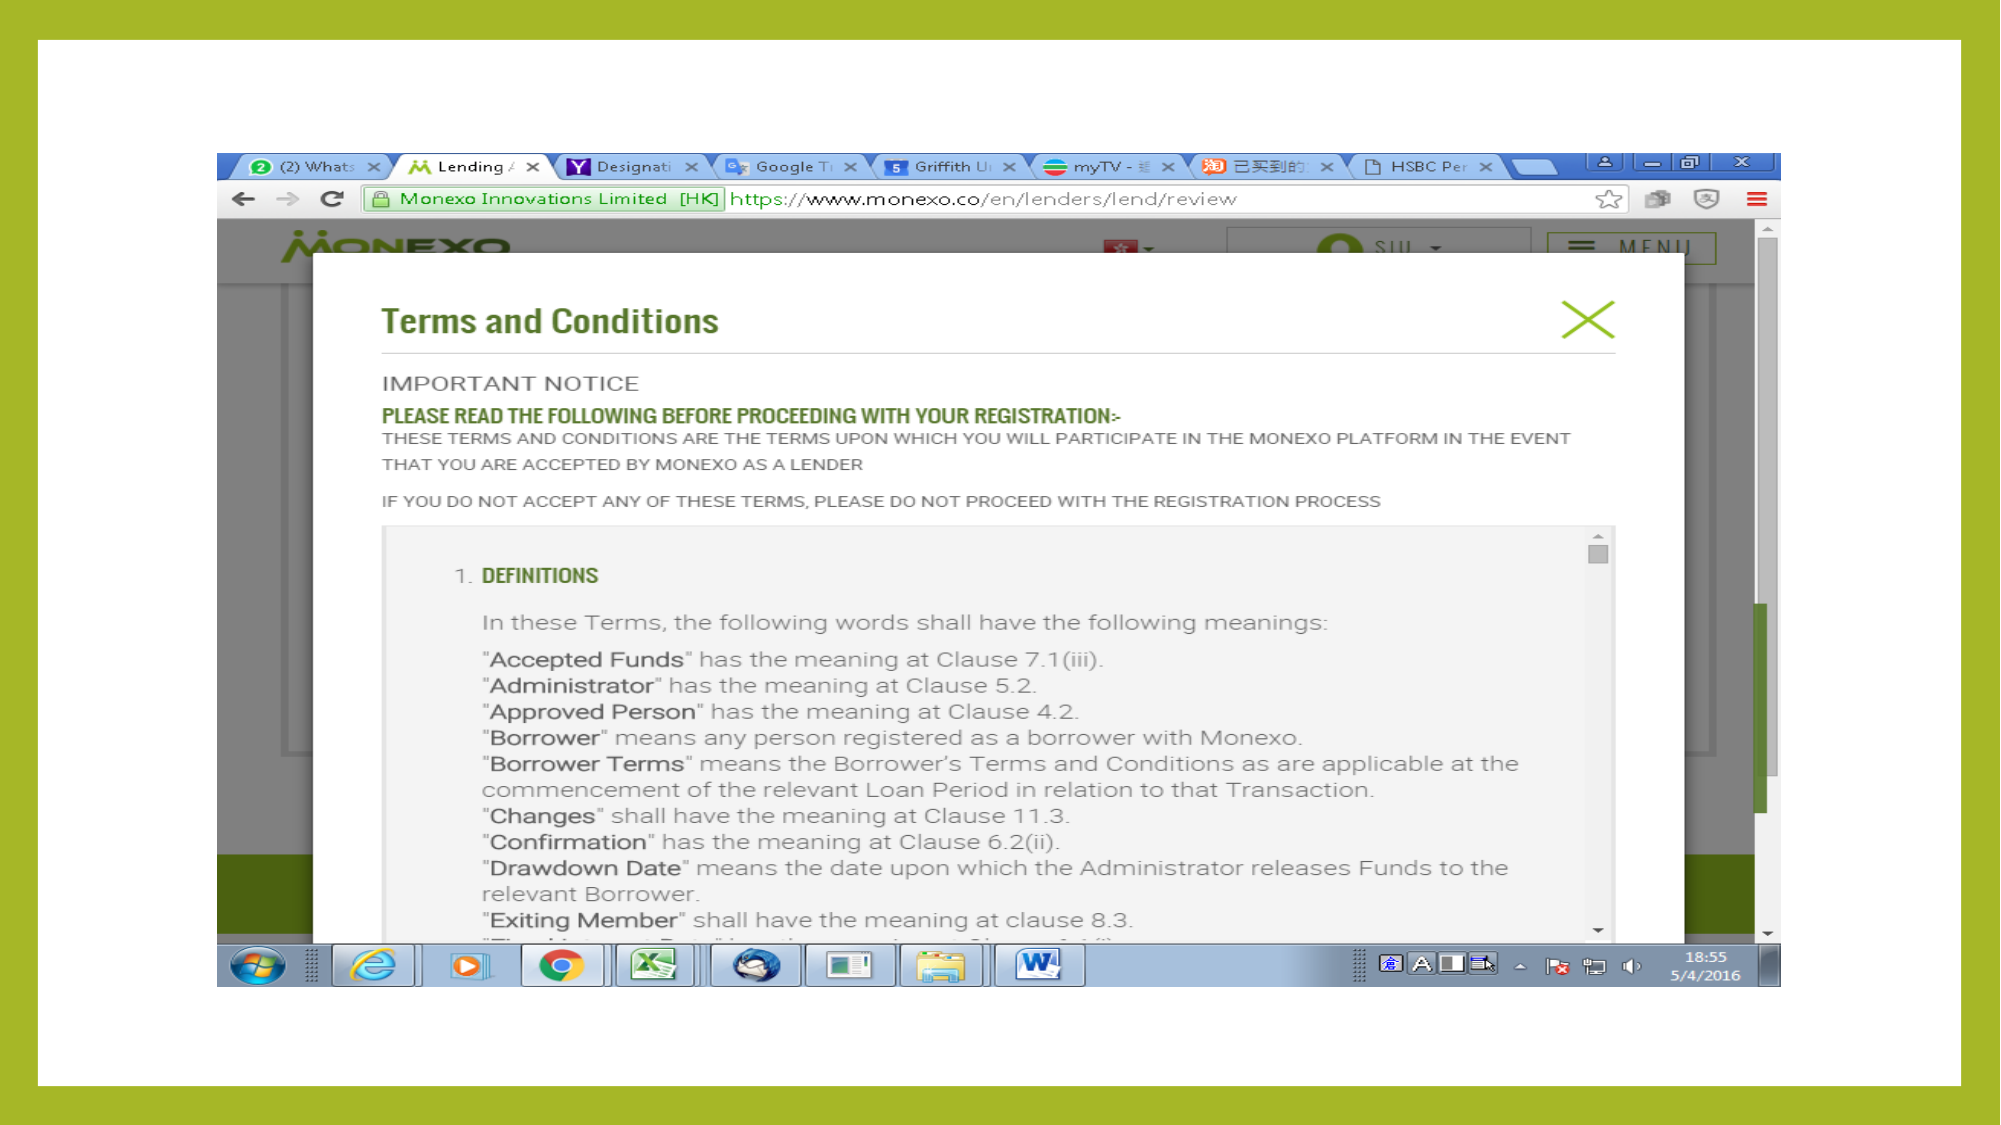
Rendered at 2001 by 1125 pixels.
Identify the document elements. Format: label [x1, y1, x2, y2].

picture [217, 152, 1782, 988]
